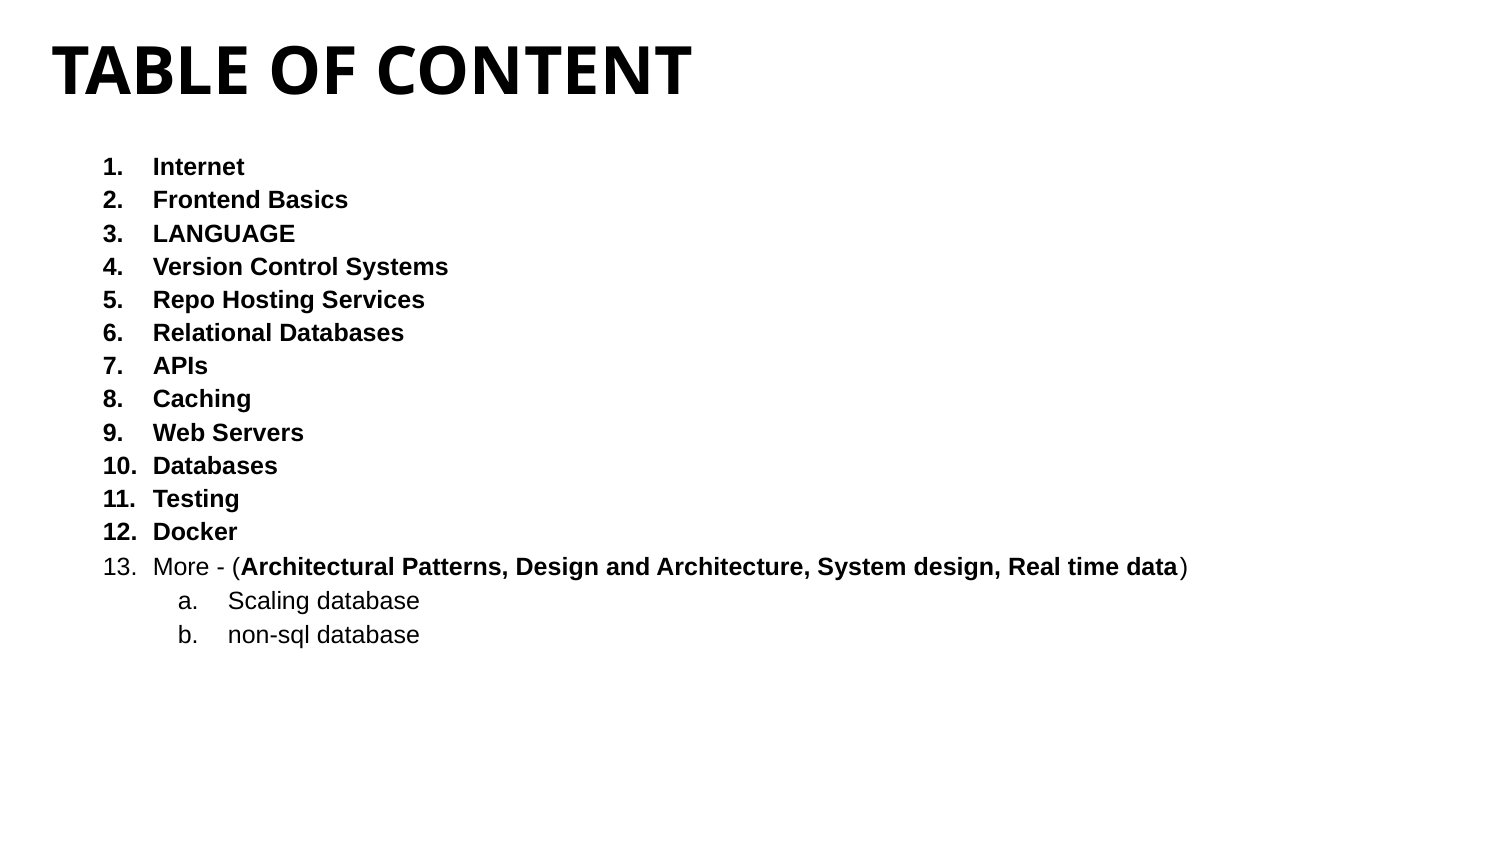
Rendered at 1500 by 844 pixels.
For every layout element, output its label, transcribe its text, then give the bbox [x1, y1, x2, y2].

text_box Internet Frontend Basics LANGUAGE Version Control Systems Repo Hosting Services Relational Databases APIs Caching Web Servers Databases Testing Docker More - (Architectural Patterns, Design and Architecture, System design, Real time data) Scaling database non-sql database [63, 132, 1439, 795]
text_box TABLE OF CONTENT [36, 25, 1335, 124]
